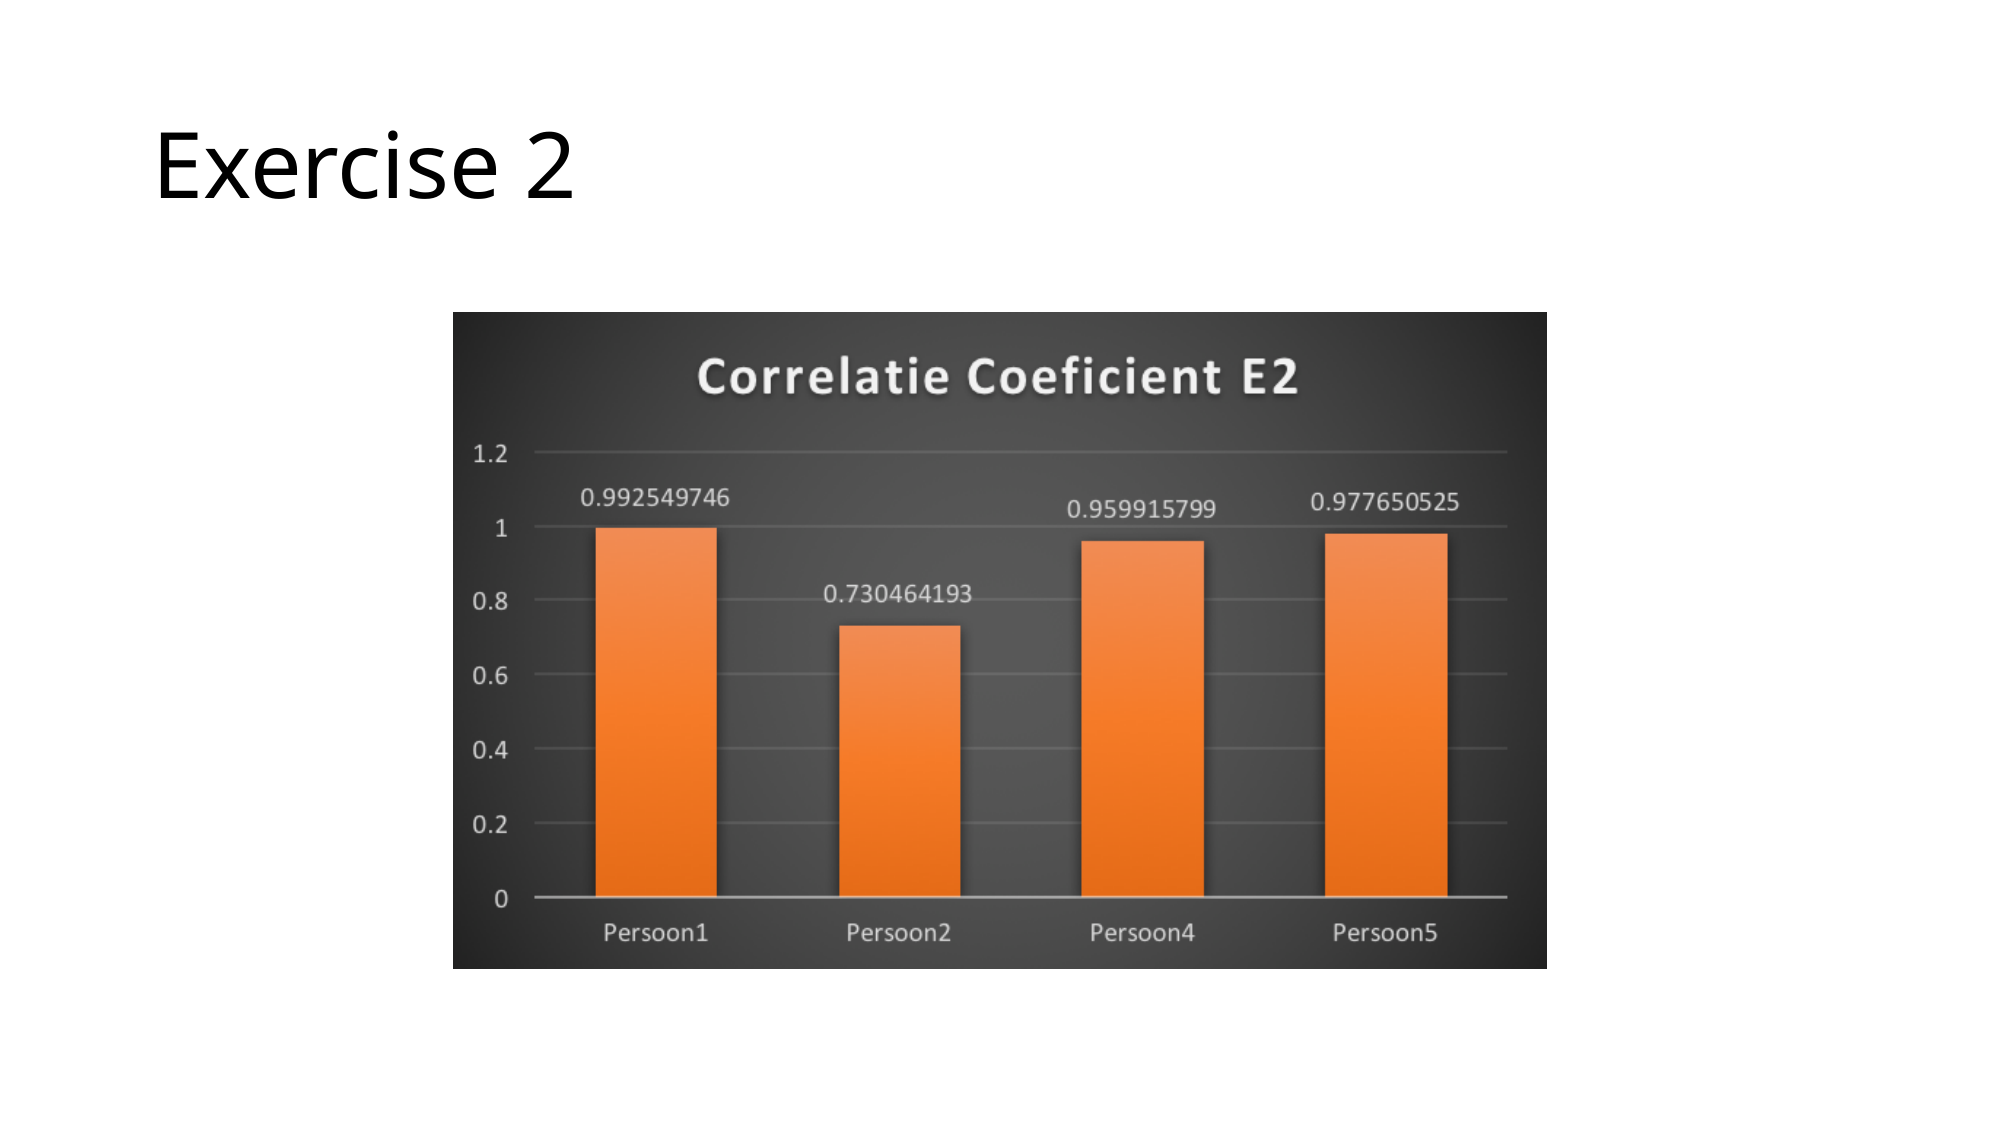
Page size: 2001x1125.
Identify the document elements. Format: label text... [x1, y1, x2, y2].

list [453, 312, 1547, 969]
title Exercise 2 [137, 59, 1863, 278]
